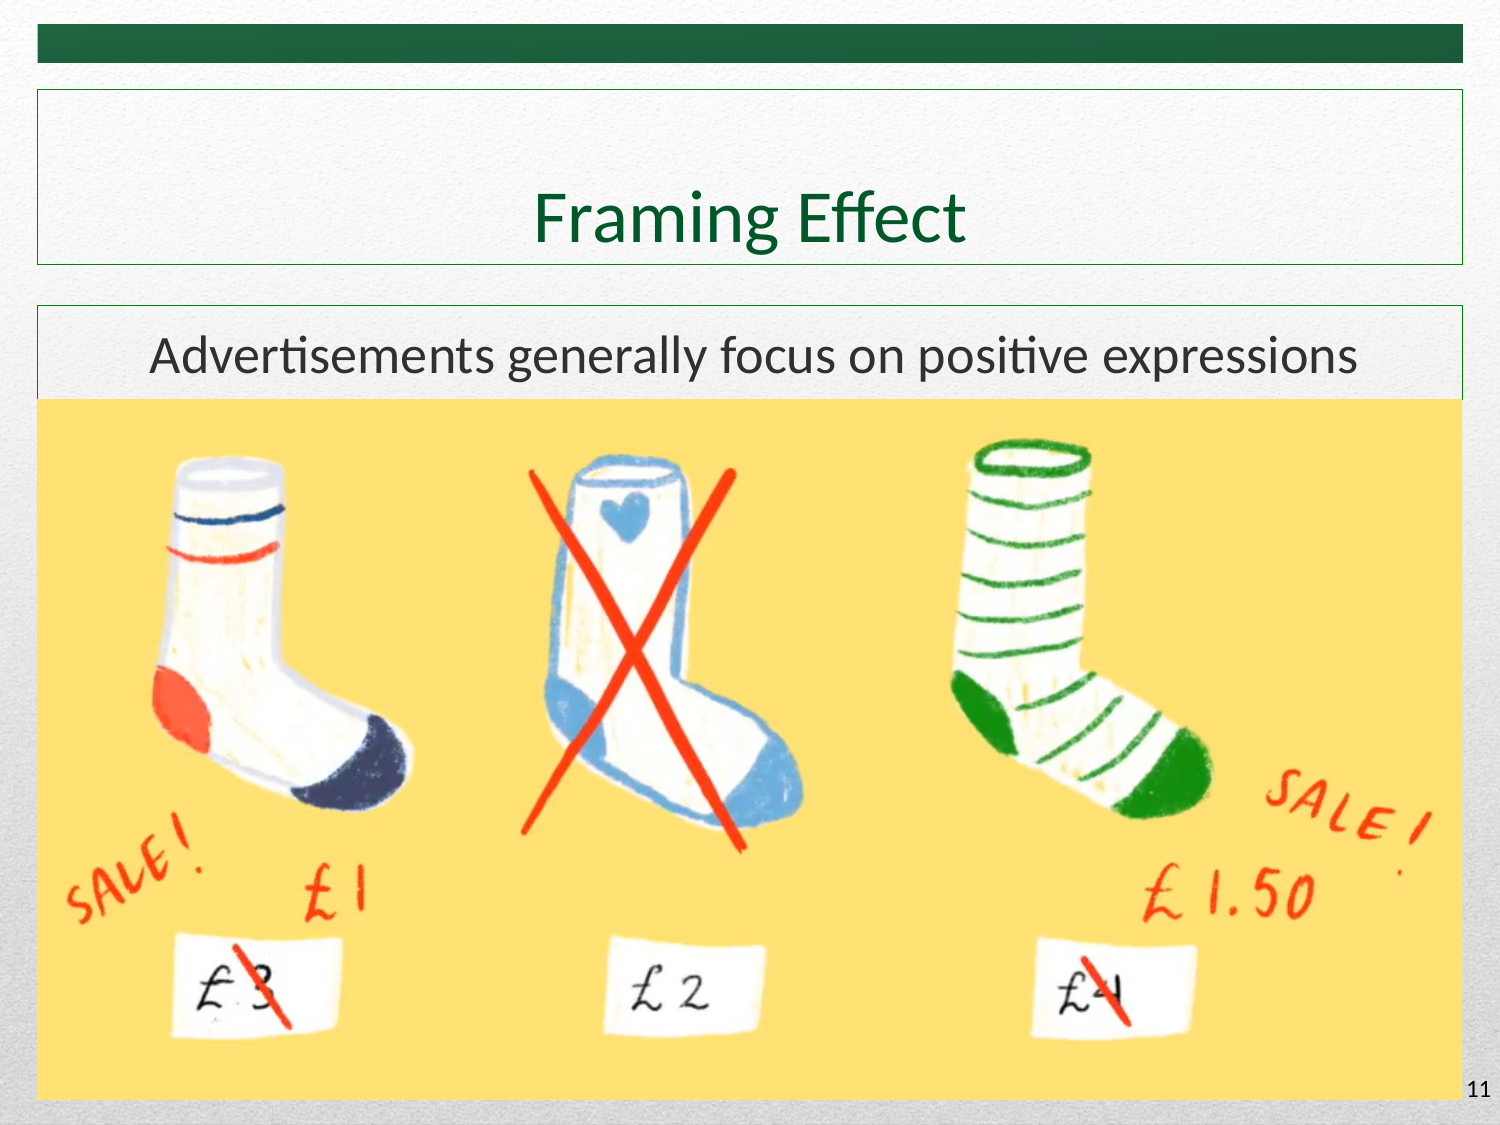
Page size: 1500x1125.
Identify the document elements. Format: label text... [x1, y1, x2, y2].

picture [36, 399, 1464, 1107]
title Framing Effect [37, 89, 1463, 265]
picture [37, 24, 1463, 63]
list Advertisements generally focus on positive expressions [37, 305, 1463, 399]
slide_number 11 [1381, 1065, 1500, 1125]
